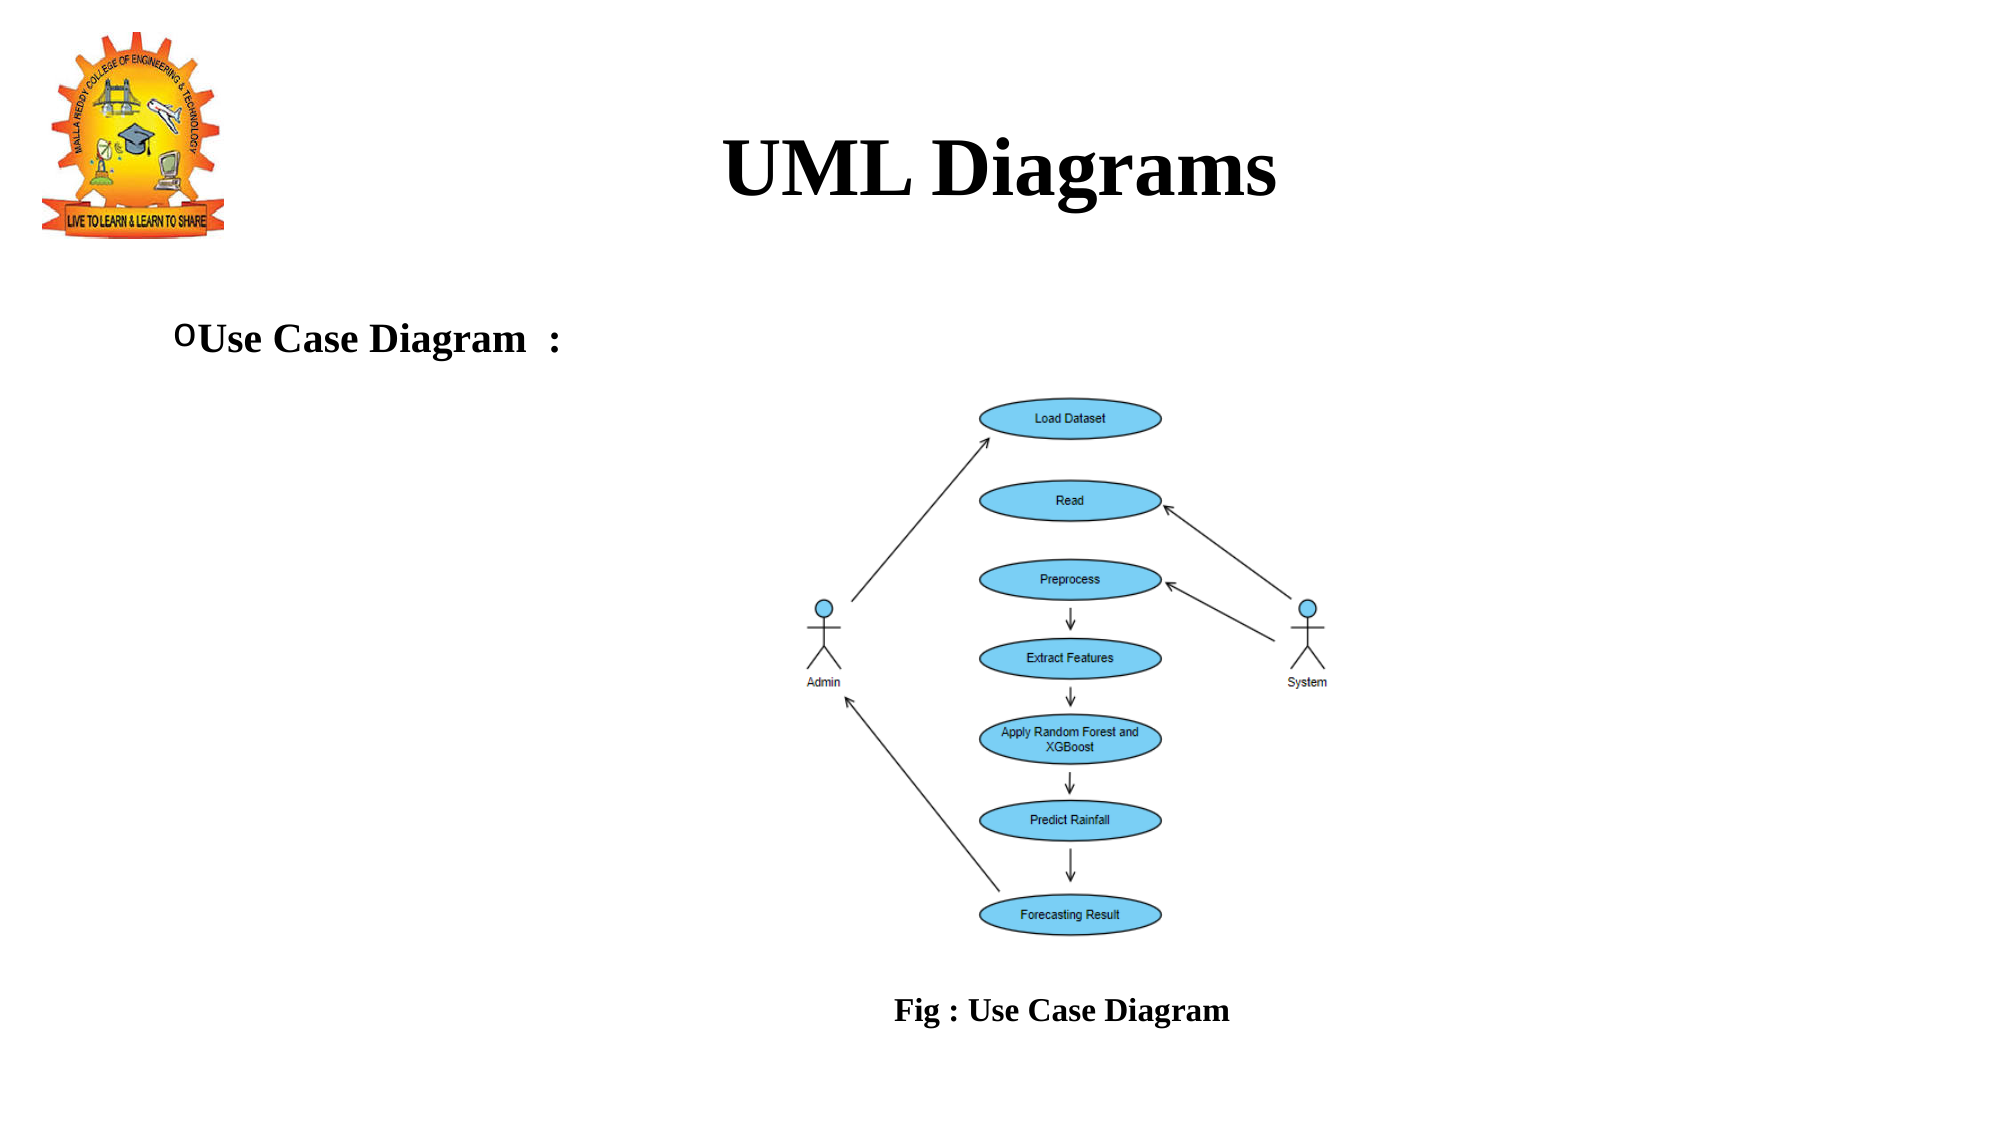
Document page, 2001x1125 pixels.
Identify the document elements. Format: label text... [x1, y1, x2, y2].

title UML Diagrams [137, 59, 1863, 278]
picture [737, 380, 1376, 948]
text_box Fig : Use Case Diagram [879, 980, 1246, 1036]
text_box Use Case Diagram : [157, 303, 578, 368]
picture [42, 32, 224, 239]
